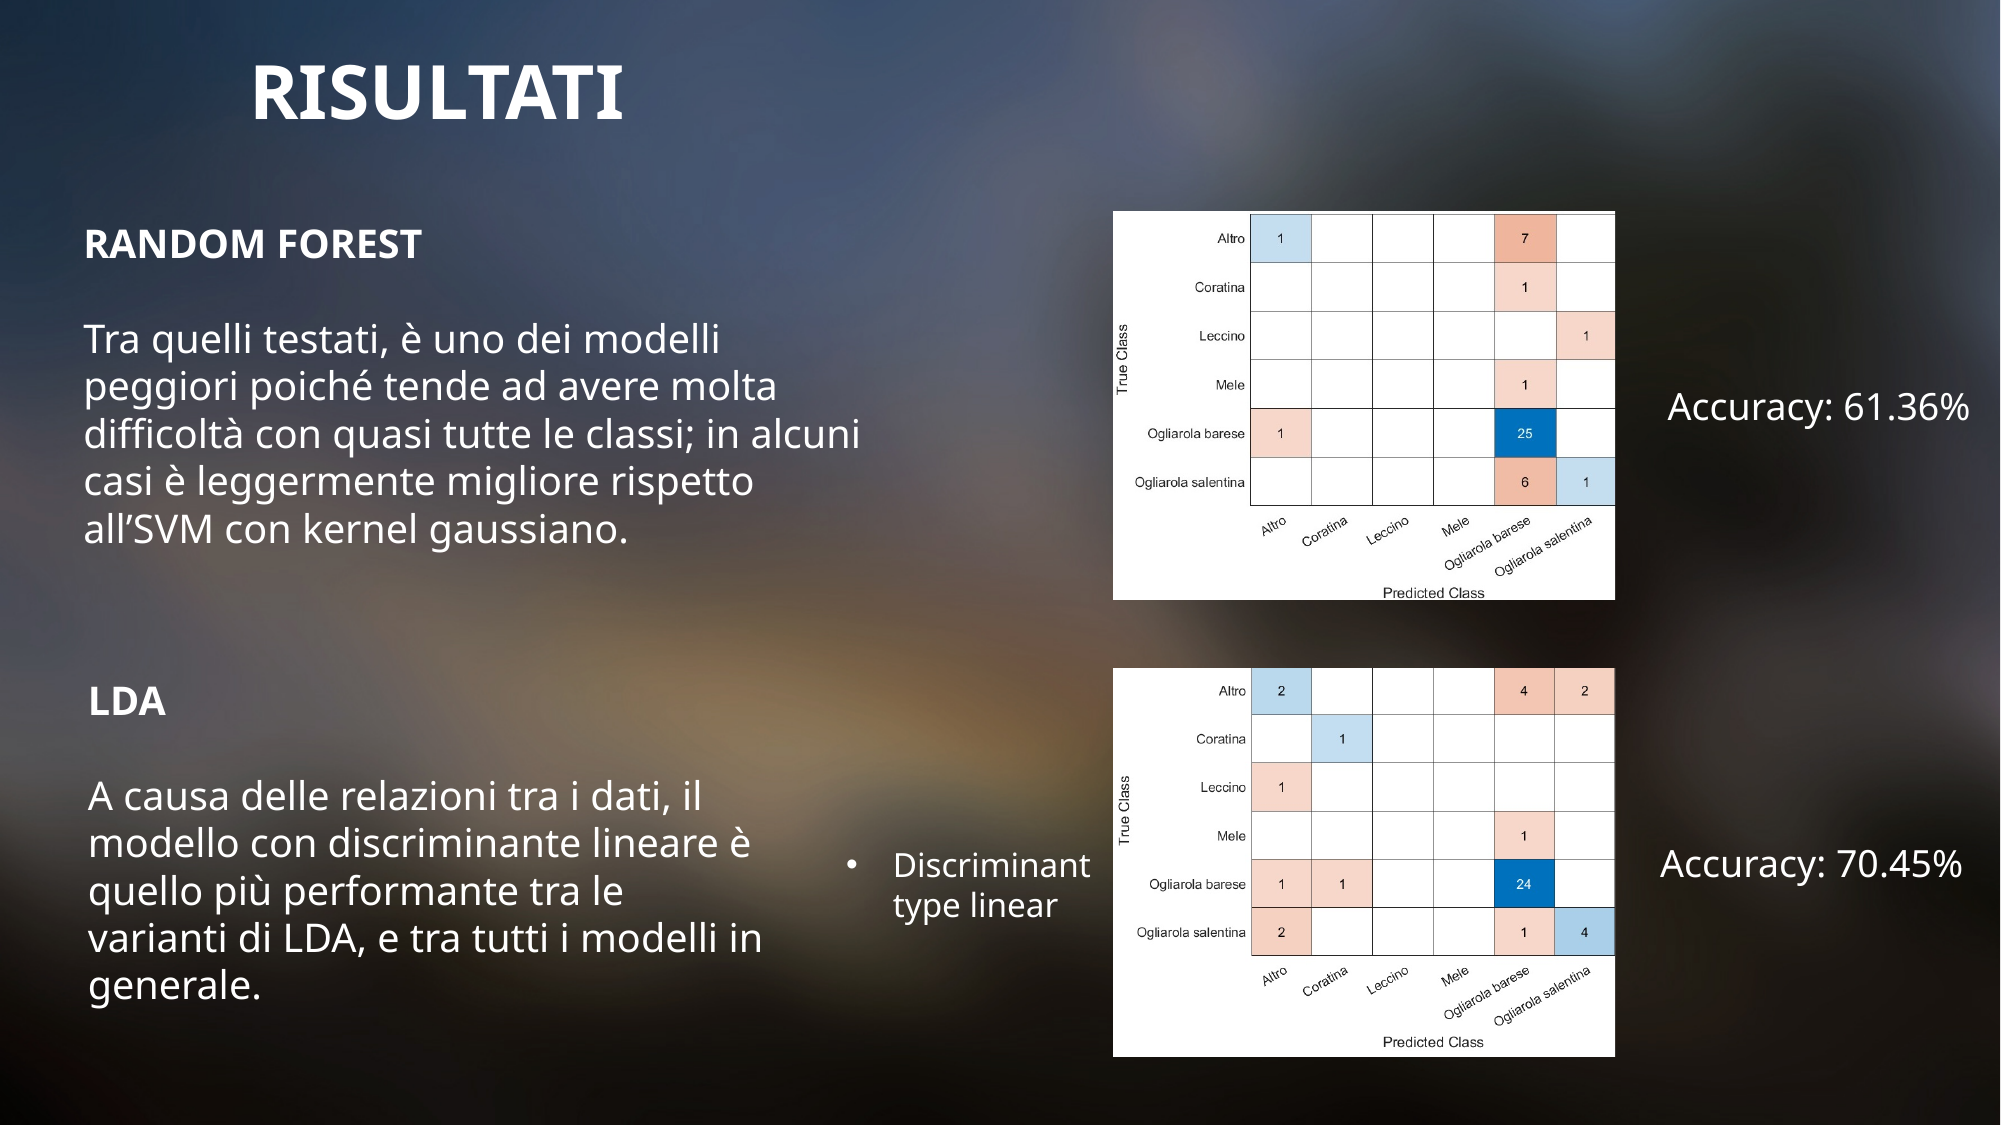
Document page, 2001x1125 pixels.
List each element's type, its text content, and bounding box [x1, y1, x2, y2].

text_box RISULTATI [234, 37, 640, 211]
text_box RANDOM FOREST Tra quelli testati, è uno dei modelli peggiori poiché tende ad avere molta difficoltà con quasi tutte le classi; in alcuni casi è leggermente migliore rispetto all’SVM con kernel gaussiano. [68, 211, 887, 559]
text_box Discriminant type linear [831, 837, 1113, 932]
text_box [0, 0, 2000, 1125]
text_box Accuracy: 61.36% [1652, 375, 1986, 436]
picture [1113, 211, 1616, 600]
text_box LDA A causa delle relazioni tra i dati, il modello con discriminante lineare è quello più performante tra le varianti di LDA, e tra tutti i modelli in generale. [73, 668, 782, 1016]
text_box Accuracy: 70.45% [1645, 832, 1979, 892]
picture [1113, 668, 1616, 1057]
